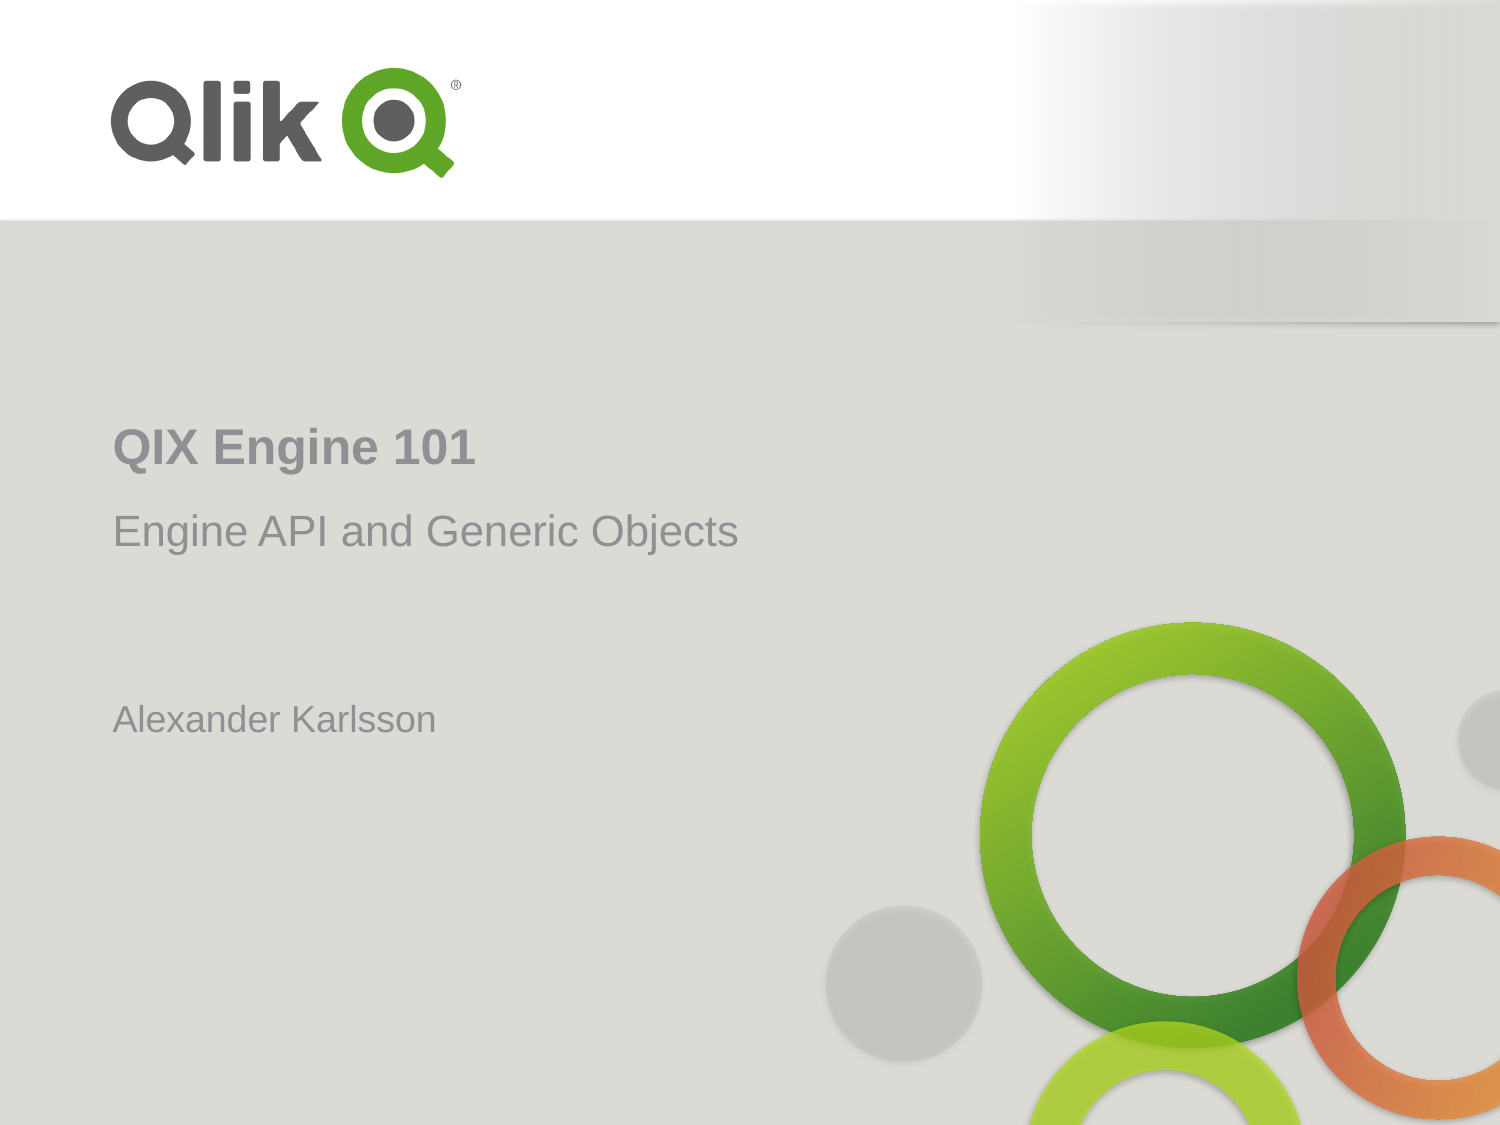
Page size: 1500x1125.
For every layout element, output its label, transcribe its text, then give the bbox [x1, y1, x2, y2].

list Engine API and Generic Objects [112, 502, 1180, 556]
list Alexander Karlsson [112, 695, 879, 741]
title QIX Engine 101 [112, 414, 1180, 476]
picture [107, 65, 464, 181]
